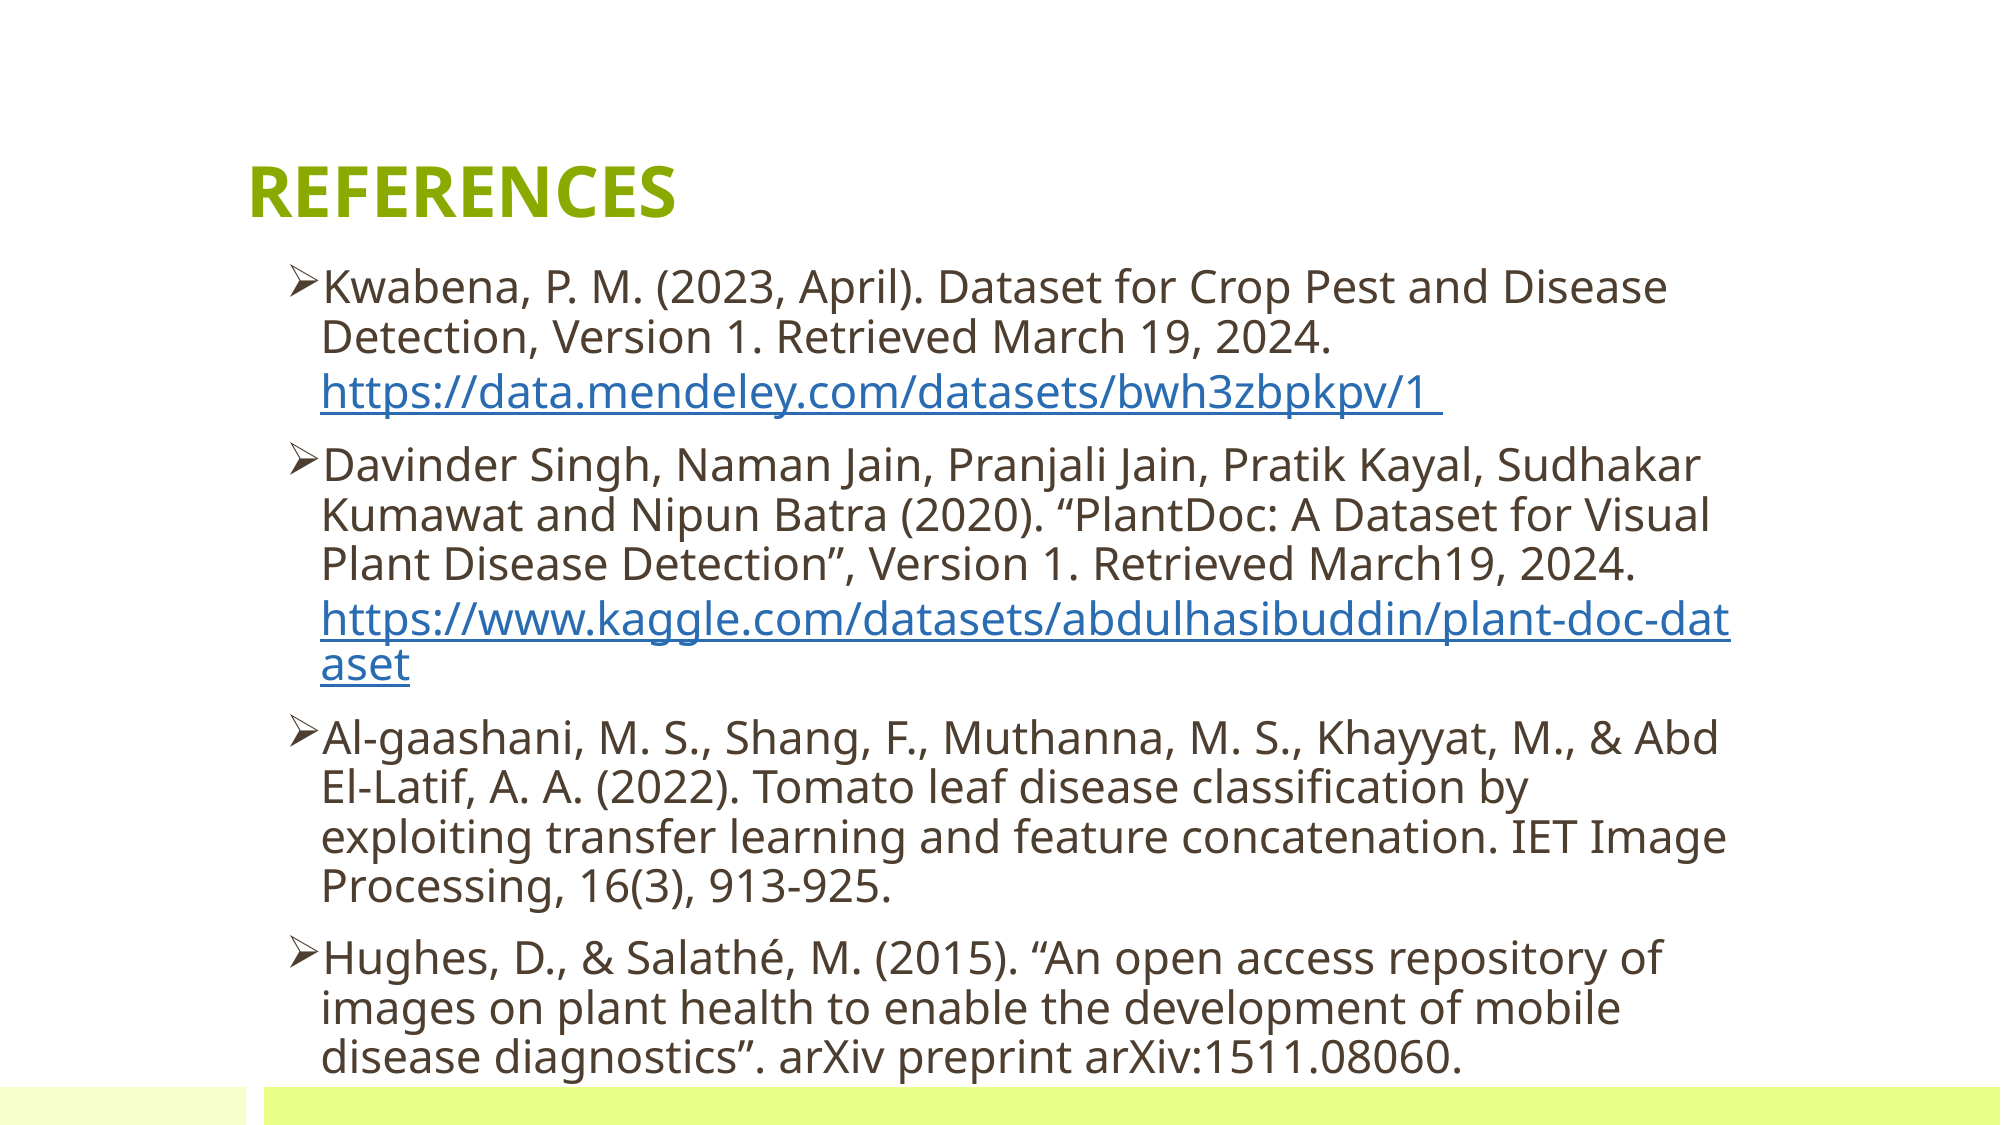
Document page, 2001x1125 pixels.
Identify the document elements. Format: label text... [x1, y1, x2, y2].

list Kwabena, P. M. (2023, April). Dataset for Crop Pest and Disease Detection, Version 1. Retrieved March 19, 2024. https://data.mendeley.com/datasets/bwh3zbpkpv/1 Davinder Singh, Naman Jain, Pranjali Jain, Pratik Kayal, Sudhakar Kumawat and Nipun Batra (2020). “PlantDoc: A Dataset for Visual Plant Disease Detection”, Version 1. Retrieved March19, 2024. https://www.kaggle.com/datasets/abdulhasibuddin/plant-doc-dataset Al‐gaashani, M. S., Shang, F., Muthanna, M. S., Khayyat, M., & Abd El‐Latif, A. A. (2022). Tomato leaf disease classification by exploiting transfer learning and feature concatenation. IET Image Processing, 16(3), 913-925. Hughes, D., & Salathé, M. (2015). “An open access repository of images on plant health to enable the development of mobile disease diagnostics”. arXiv preprint arXiv:1511.08060. [270, 256, 1769, 1015]
title REFERENCES [231, 45, 1769, 240]
